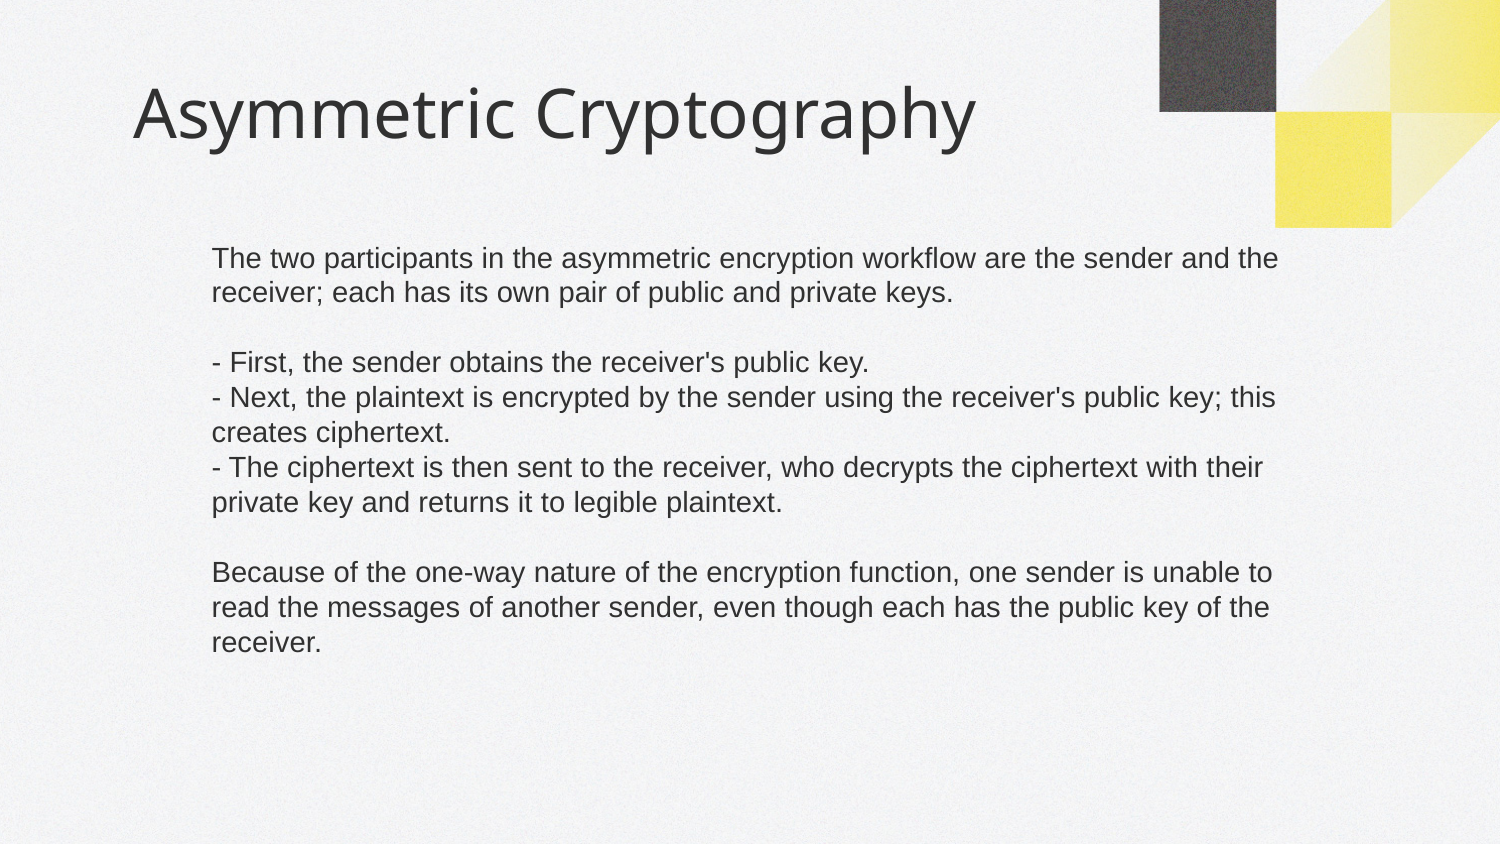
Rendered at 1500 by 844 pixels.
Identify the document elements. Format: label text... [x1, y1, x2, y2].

text_box The two participants in the asymmetric encryption workflow are the sender and the receiver; each has its own pair of public and private keys. - First, the sender obtains the receiver's public key. - Next, the plaintext is encrypted by the sender using the receiver's public key; this creates ciphertext. - The ciphertext is then sent to the receiver, who decrypts the ciphertext with their private key and returns it to legible plaintext. Because of the one-way nature of the encryption function, one sender is unable to read the messages of another sender, even though each has the public key of the receiver. [196, 223, 1304, 828]
title Asymmetric Cryptography [118, 63, 1159, 158]
picture [0, 0, 1500, 844]
